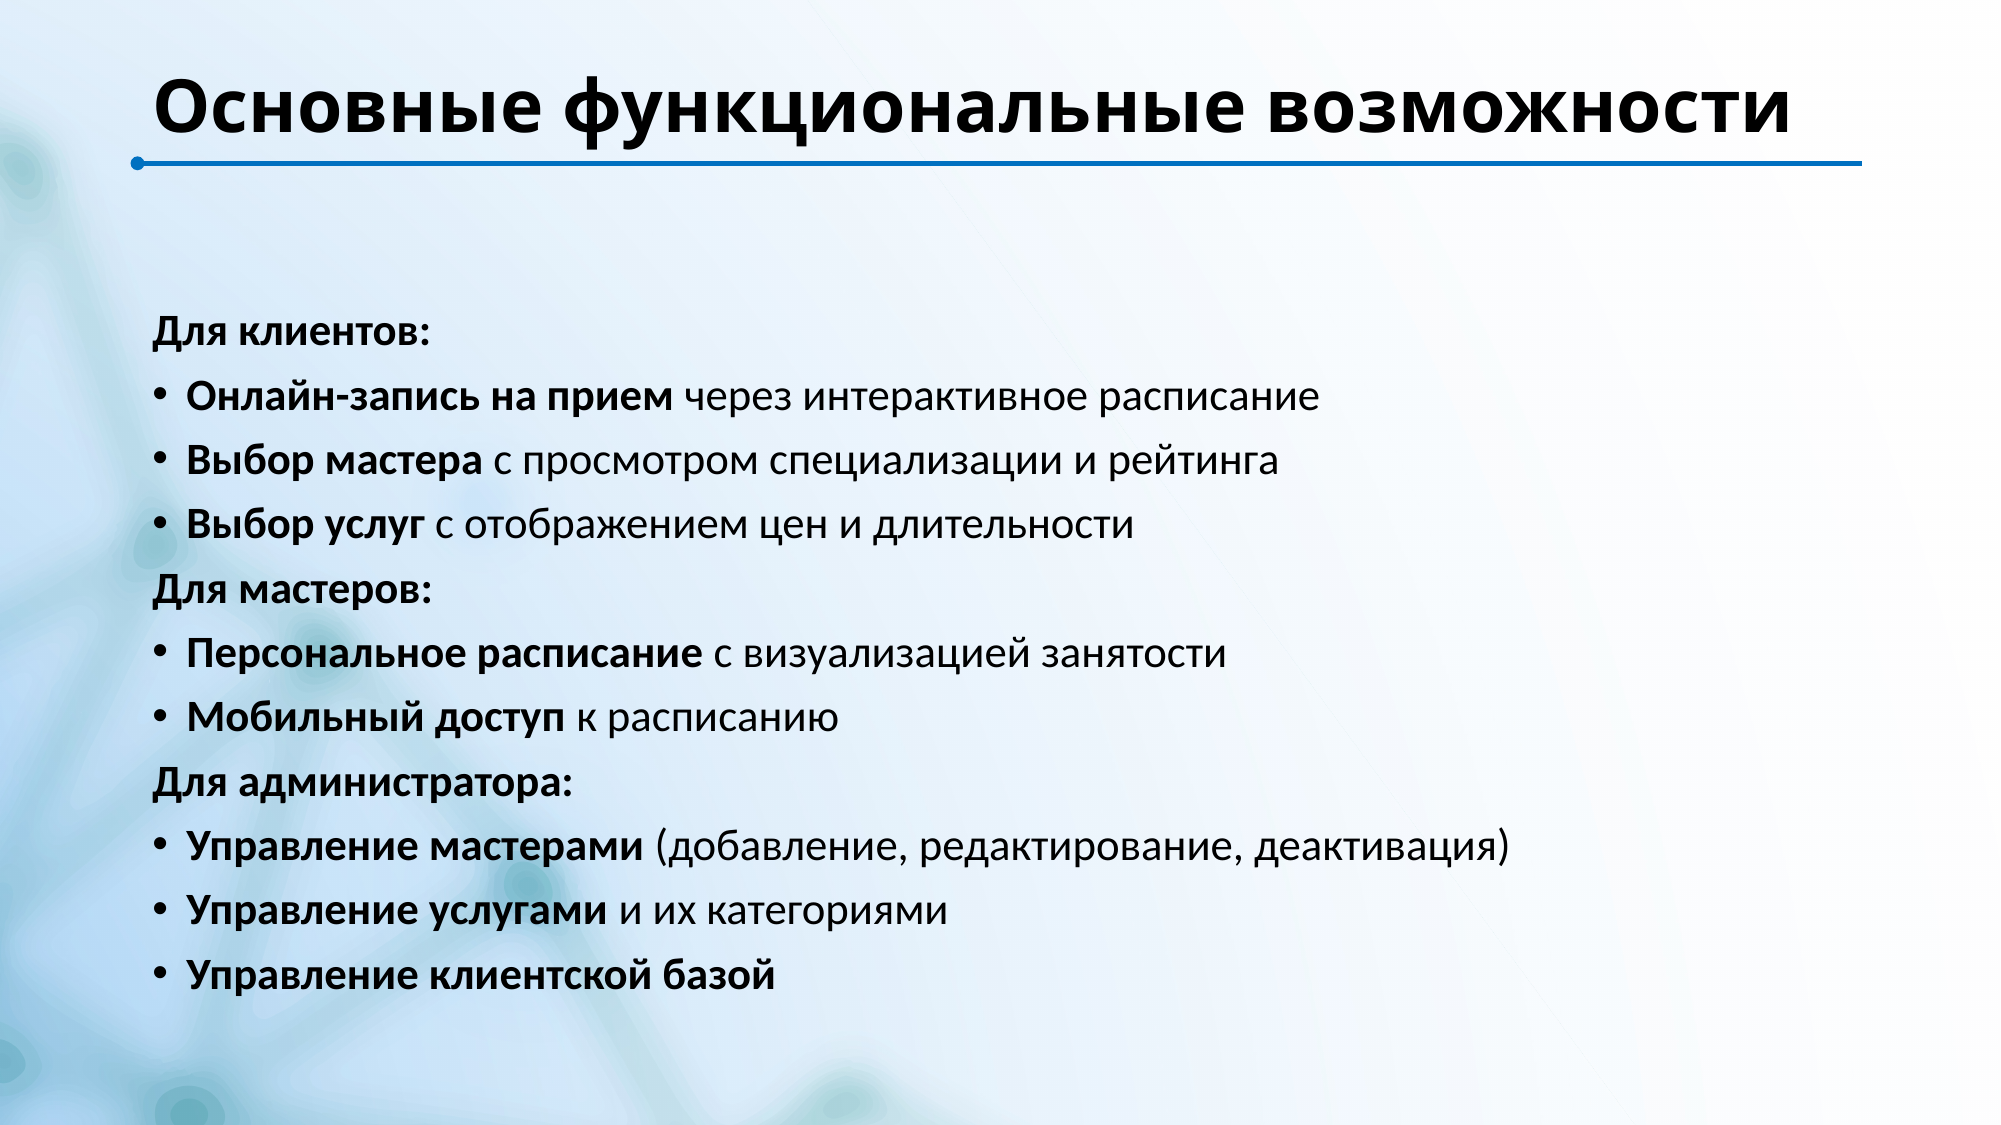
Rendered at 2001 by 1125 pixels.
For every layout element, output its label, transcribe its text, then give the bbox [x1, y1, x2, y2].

title Основные функциональные возможности [137, 54, 1863, 164]
picture [0, 0, 2000, 1125]
list Для клиентов: Онлайн-запись на прием через интерактивное расписание Выбор мастера с просмотром специализации и рейтинга Выбор услуг с отображением цен и длительности Для мастеров: Персональное расписание с визуализацией занятости Мобильный доступ к расписанию Для администратора: Управление мастерами (добавление, редактирование, деактивация) Управление услугами и их категориями Управление клиентской базой [137, 299, 1863, 1014]
